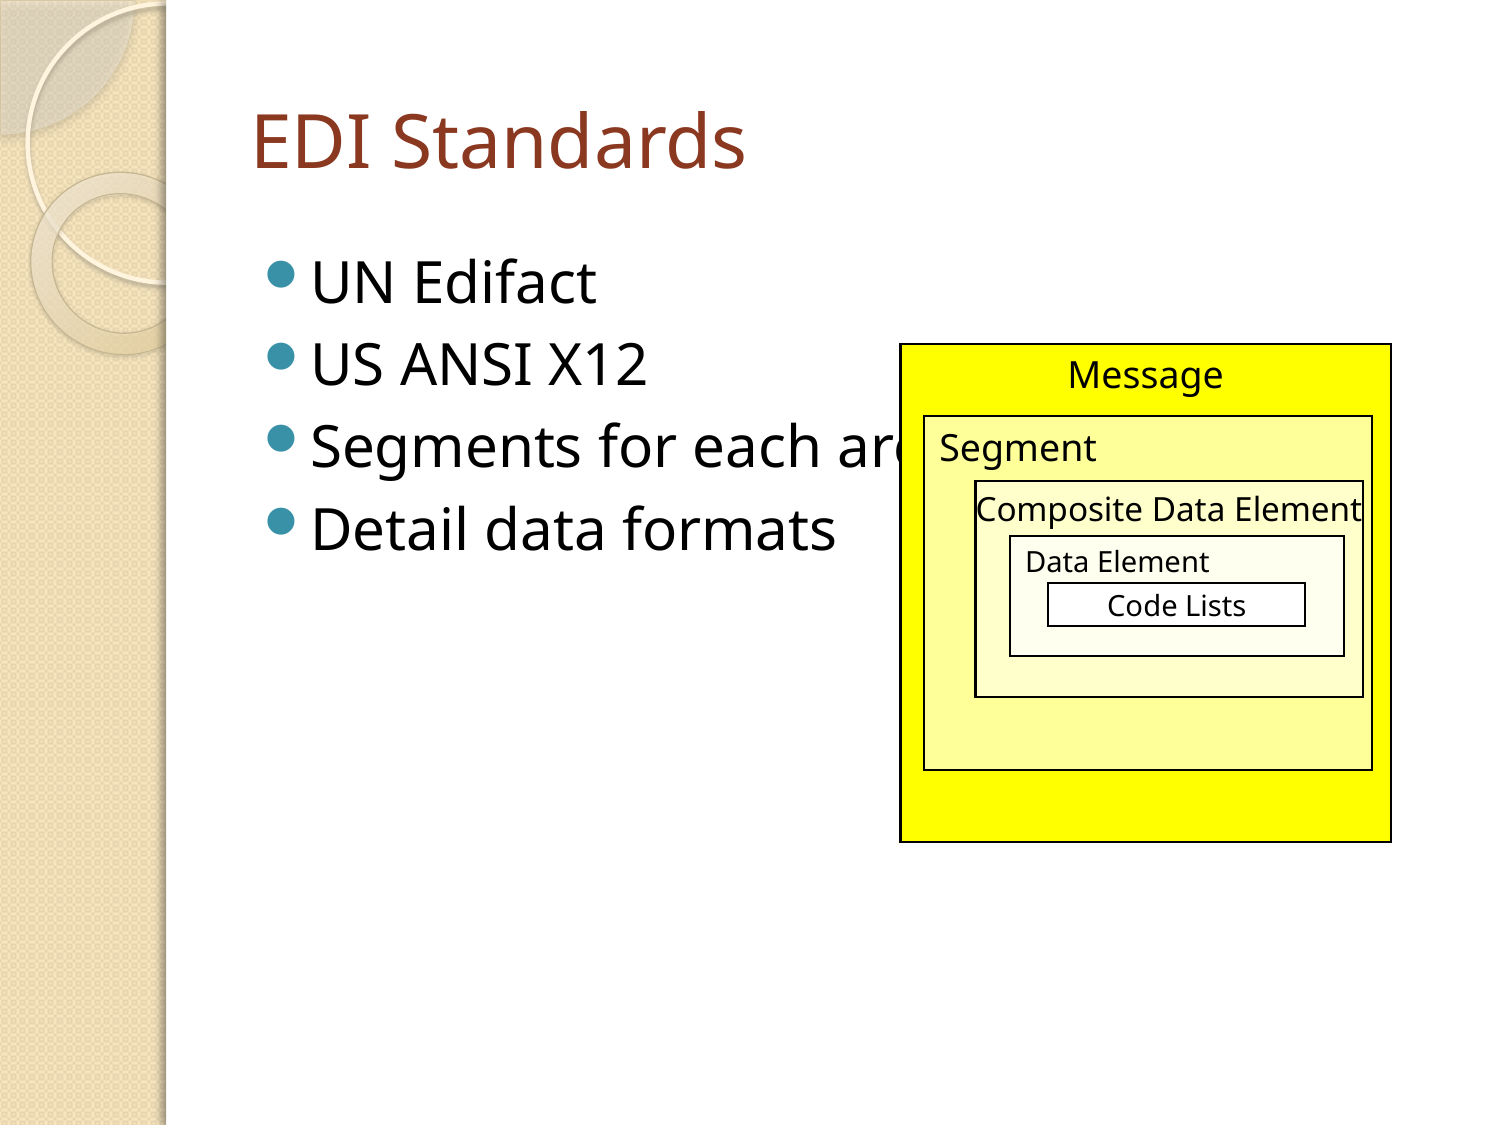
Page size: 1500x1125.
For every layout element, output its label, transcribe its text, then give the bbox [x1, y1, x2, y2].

text_box Data Element [1009, 536, 1344, 657]
text_box Message [900, 343, 1391, 843]
text_box Code Lists [1048, 583, 1306, 627]
text_box Segment [924, 416, 1372, 770]
list UN Edifact US ANSI X12 Segments for each area Detail data formats [235, 237, 1466, 1025]
title EDI Standards [235, 45, 1466, 233]
text_box Composite Data Element [975, 480, 1363, 697]
